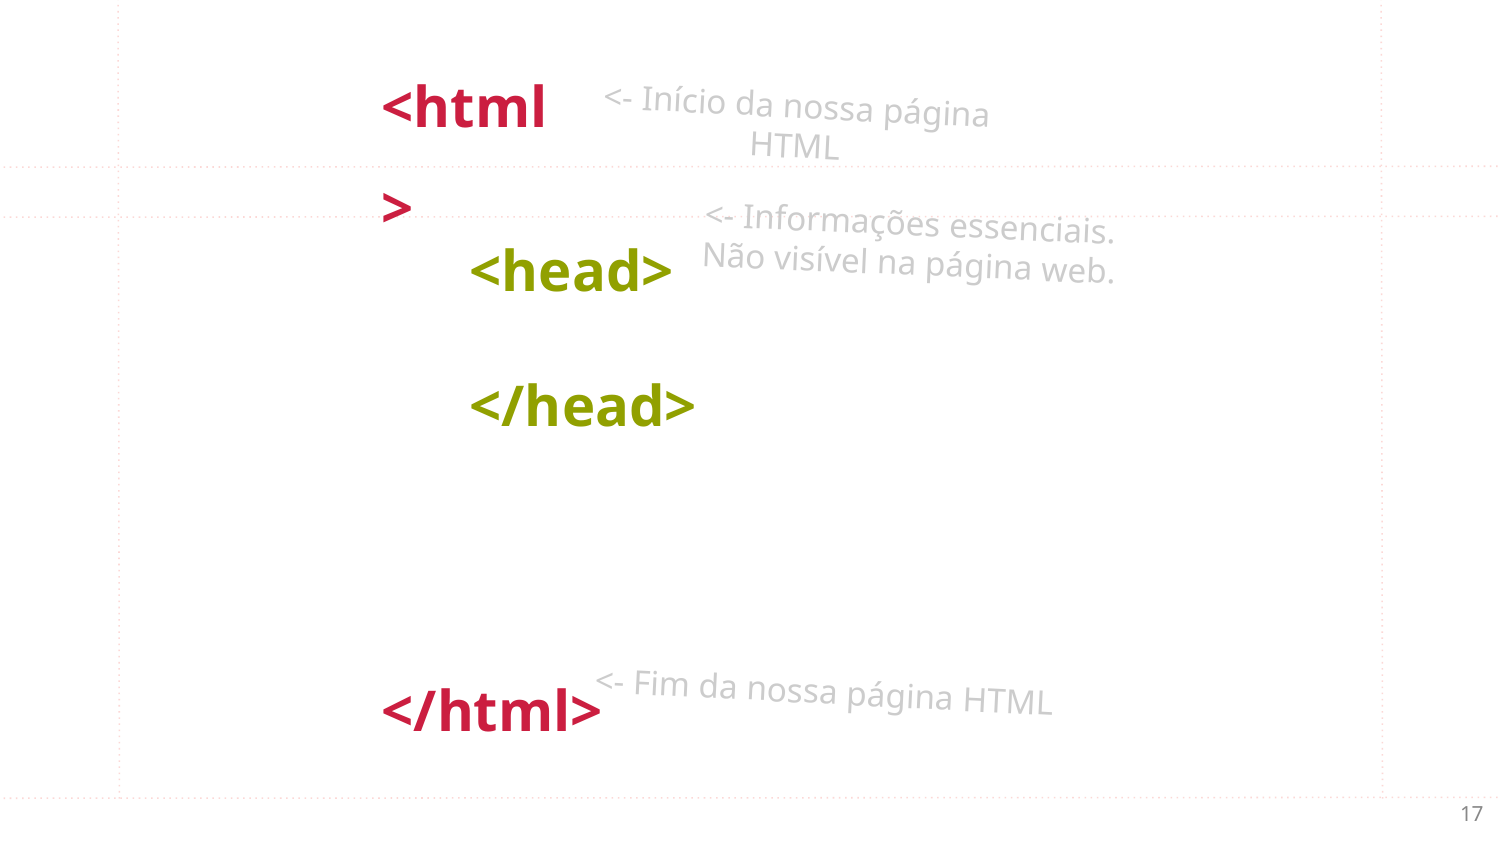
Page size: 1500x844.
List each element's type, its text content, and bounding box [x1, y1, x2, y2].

text_box <html> [366, 84, 586, 193]
text_box <- Fim da nossa página HTML [576, 650, 1072, 746]
text_box </html> [366, 638, 637, 746]
text_box <- Informações essenciais. Não visível na página web. [771, 188, 1159, 329]
text_box <- Início da nossa página HTML [549, 64, 1044, 160]
text_box <head> </head> [454, 159, 771, 366]
